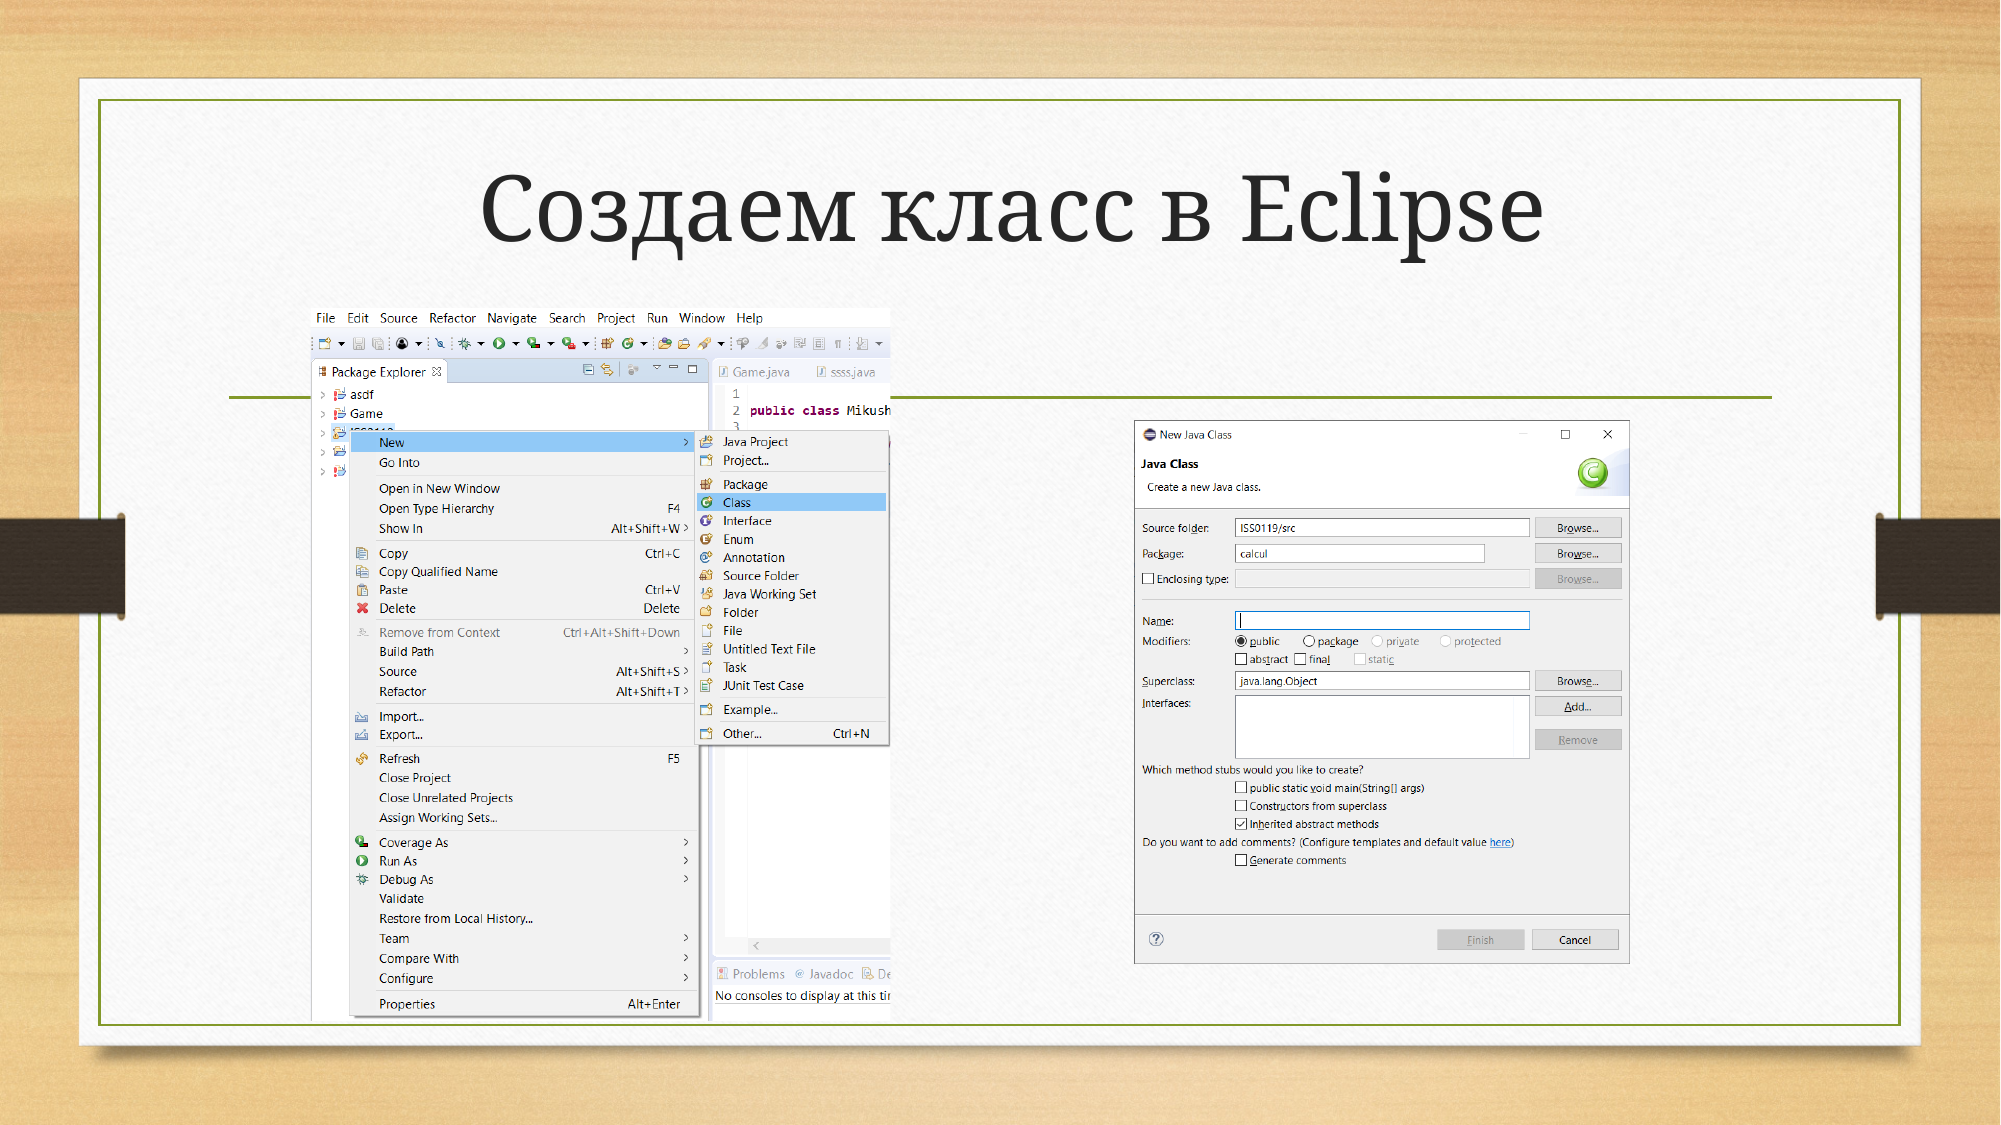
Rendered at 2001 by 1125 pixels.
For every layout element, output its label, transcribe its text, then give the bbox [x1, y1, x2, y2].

picture [0, 0, 2001, 1125]
title Создаем класс в Eclipse [225, 97, 1800, 312]
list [1134, 420, 1631, 965]
